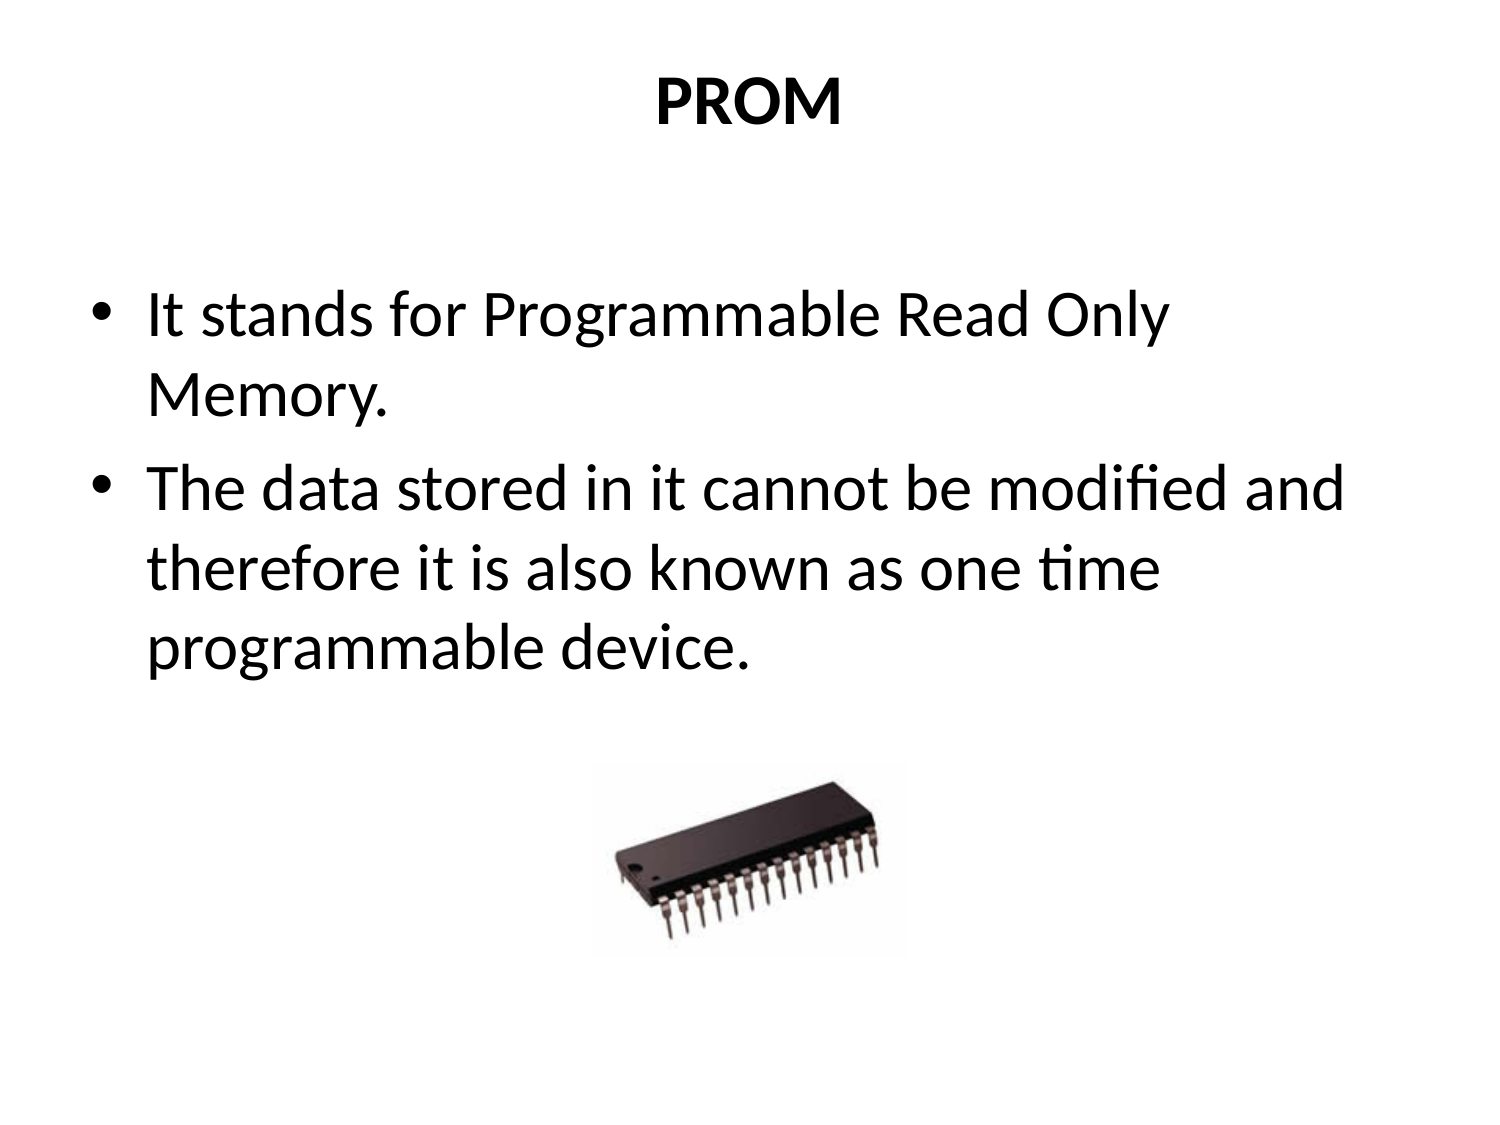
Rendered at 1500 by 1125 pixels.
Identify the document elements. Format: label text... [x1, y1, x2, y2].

list It stands for Programmable Read Only Memory. The data stored in it cannot be modified and therefore it is also known as one time programmable device. [75, 262, 1425, 1005]
picture [593, 762, 907, 959]
title PROM [75, 45, 1425, 233]
